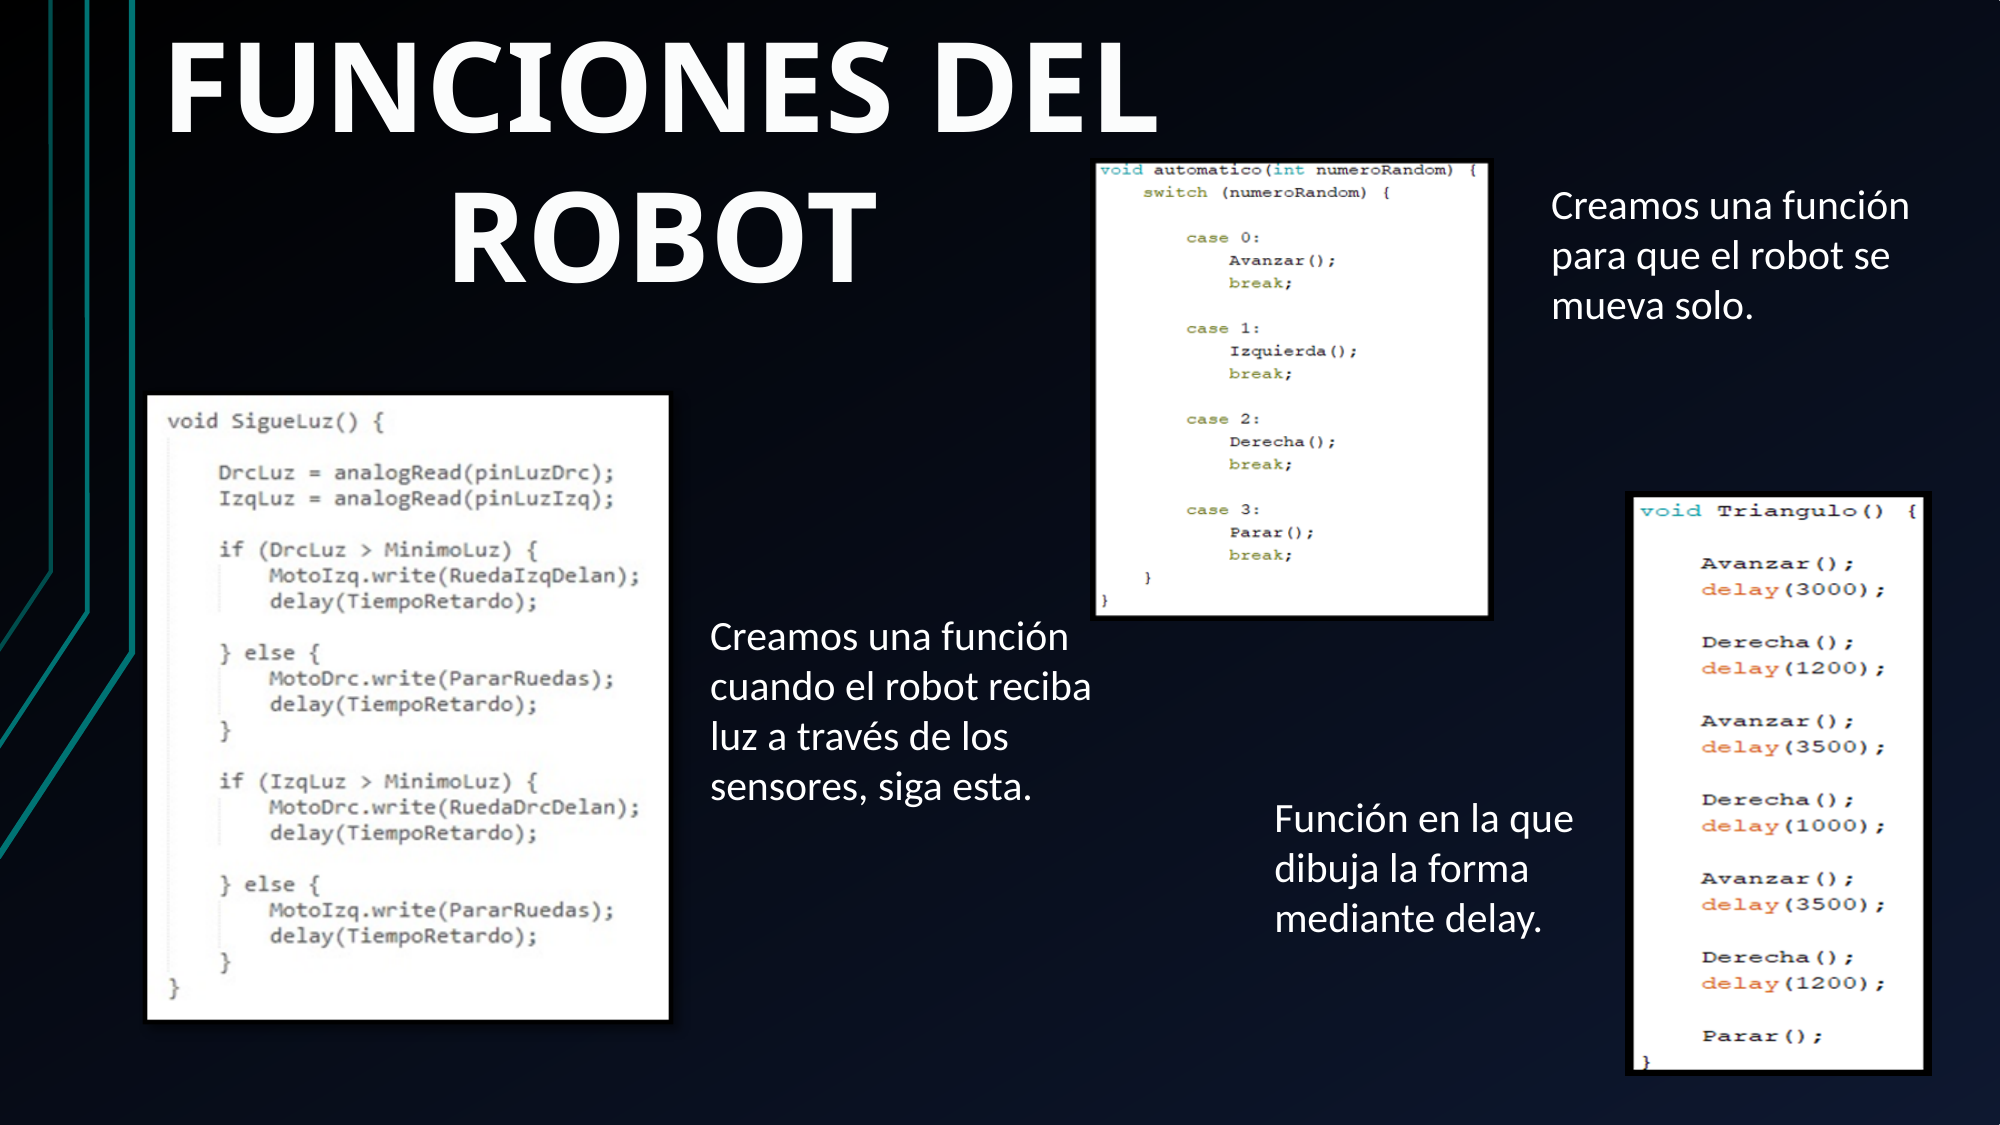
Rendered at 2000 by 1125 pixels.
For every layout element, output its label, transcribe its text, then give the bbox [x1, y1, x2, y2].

text_box FUNCIONES DEL ROBOT [31, 0, 1293, 315]
picture [1090, 158, 1494, 621]
picture [1625, 491, 1932, 1076]
text_box Función en la que dibuja la forma mediante delay. [1259, 783, 1597, 949]
picture [137, 385, 693, 1044]
text_box Creamos una función cuando el robot reciba luz a través de los sensores, siga esta. [700, 601, 1121, 817]
text_box Creamos una función para que el robot se mueva solo. [1536, 170, 1962, 336]
